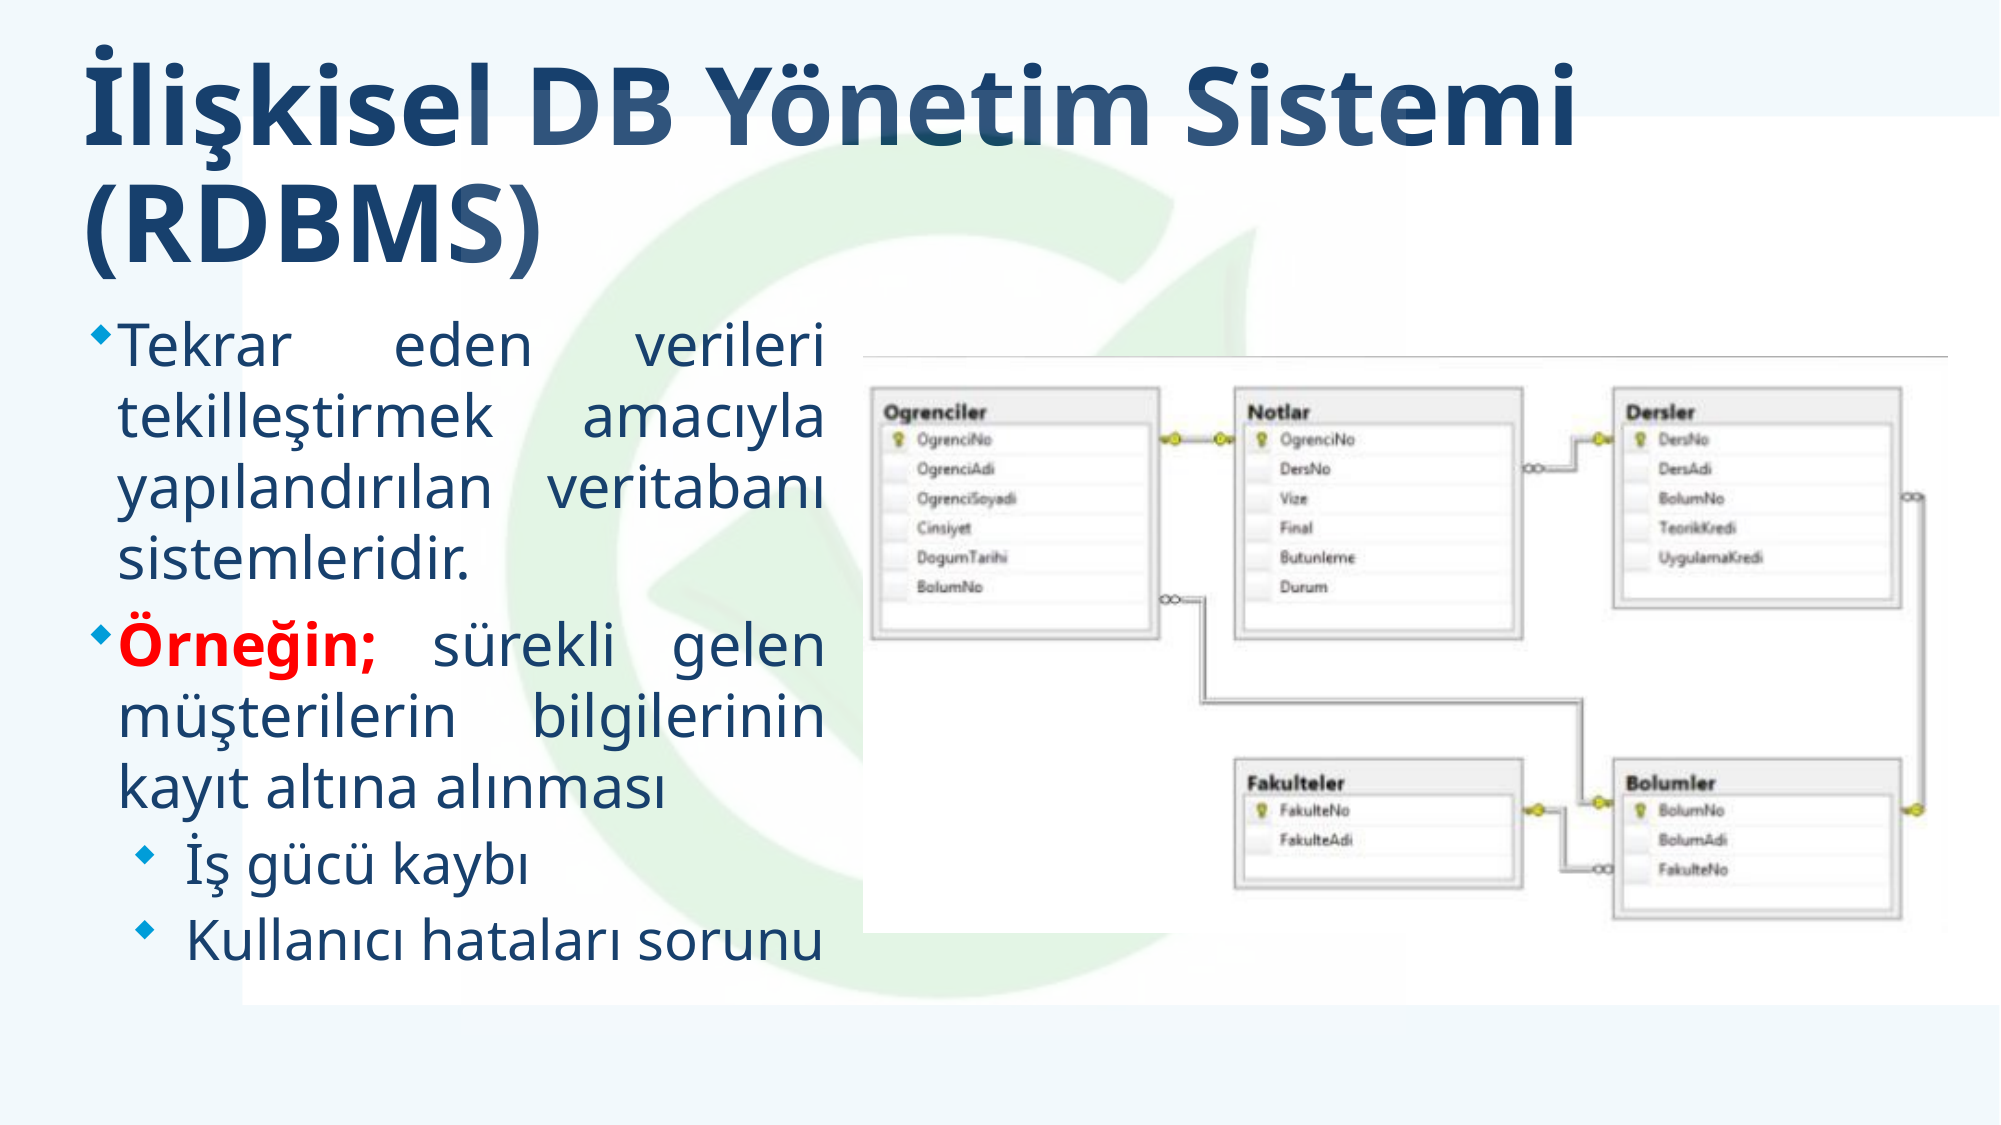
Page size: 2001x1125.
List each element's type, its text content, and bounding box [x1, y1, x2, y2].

list Tekrar eden verileri tekilleştirmek amacıyla yapılandırılan veritabanı sistemleridir. Örneğin; sürekli gelen müşterilerin bilgilerinin kayıt altına alınması İş gücü kaybı Kullanıcı hataları sorunu [68, 299, 461, 990]
title İlişkisel DB Yönetim Sistemi (RDBMS) [68, 59, 1799, 278]
picture [461, 90, 1948, 1035]
